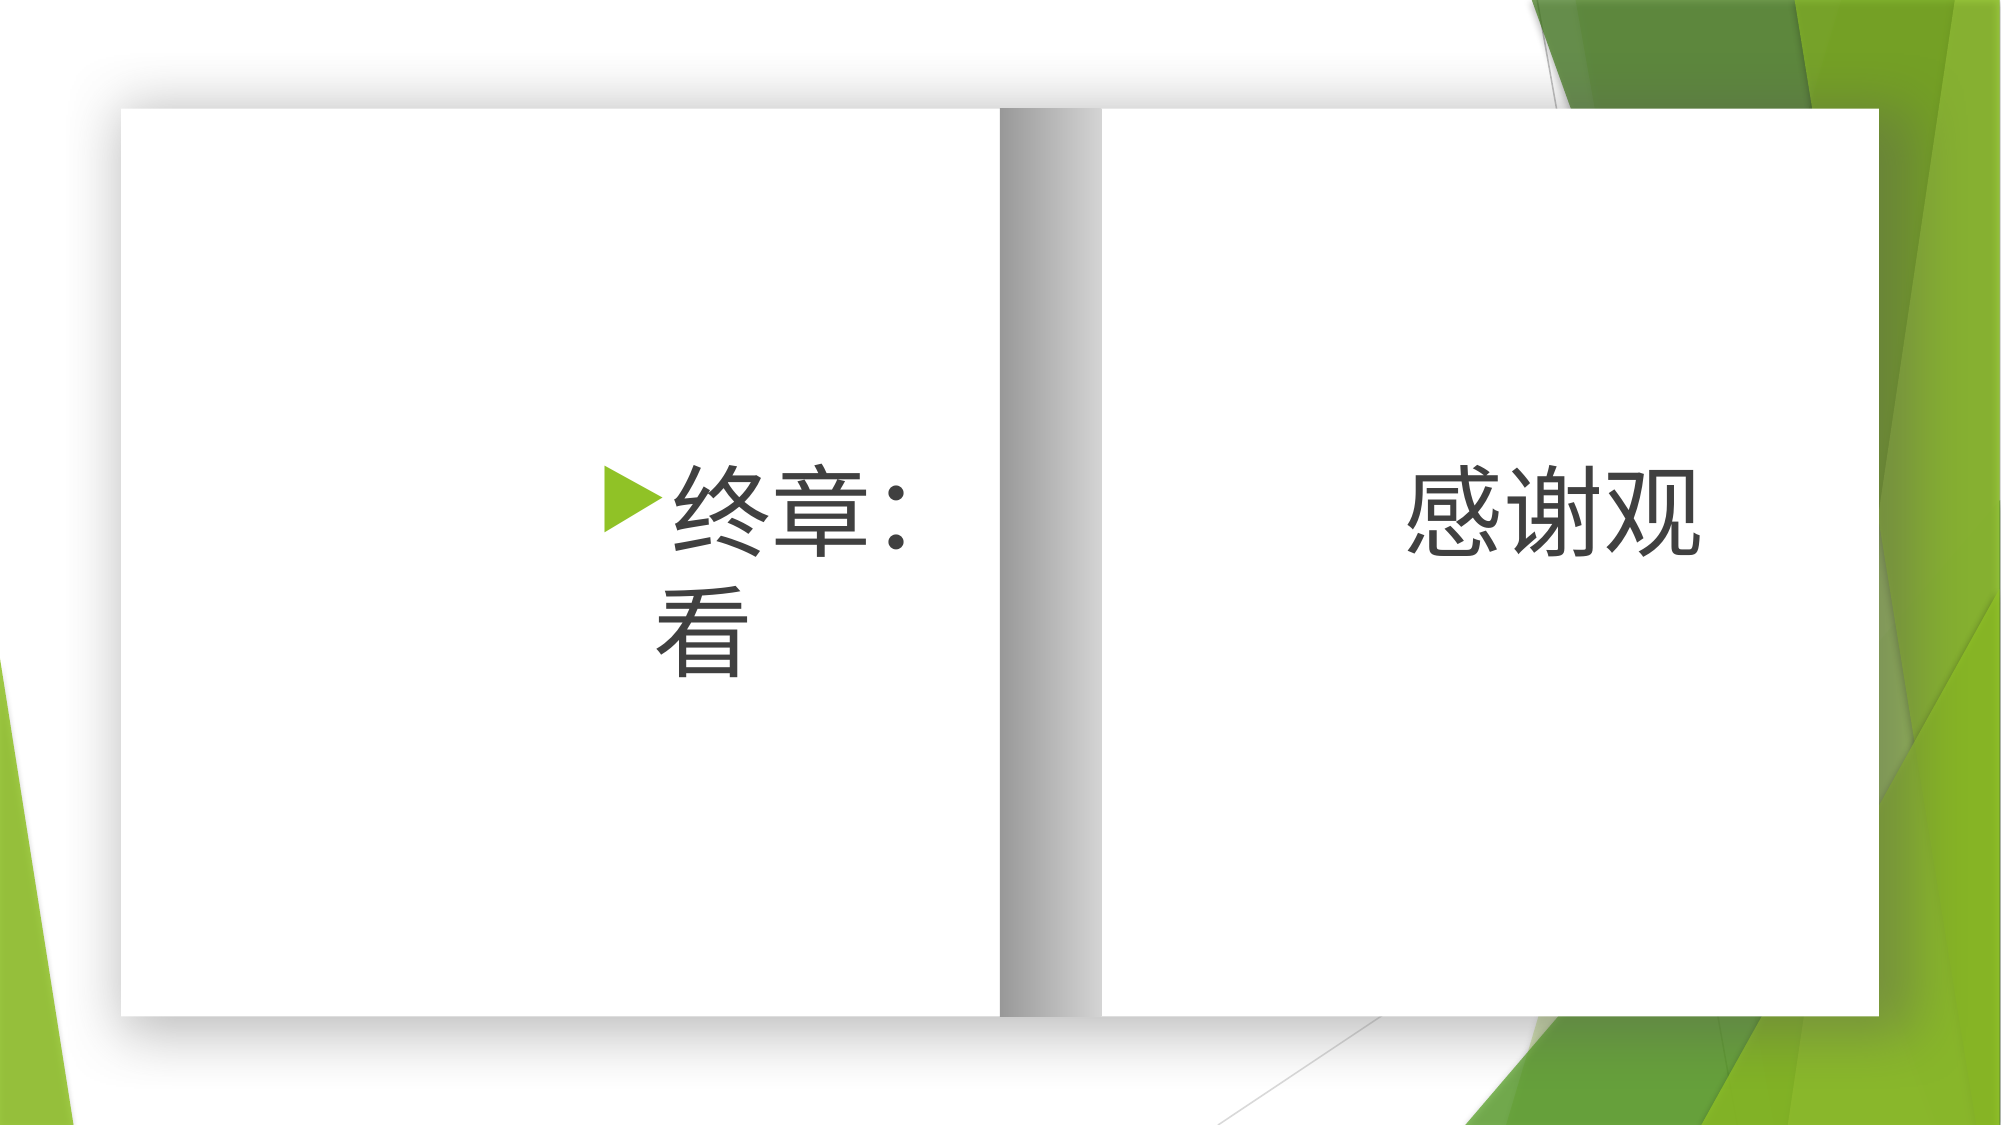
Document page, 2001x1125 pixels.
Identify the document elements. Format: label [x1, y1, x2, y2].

text_box [120, 108, 1880, 1017]
